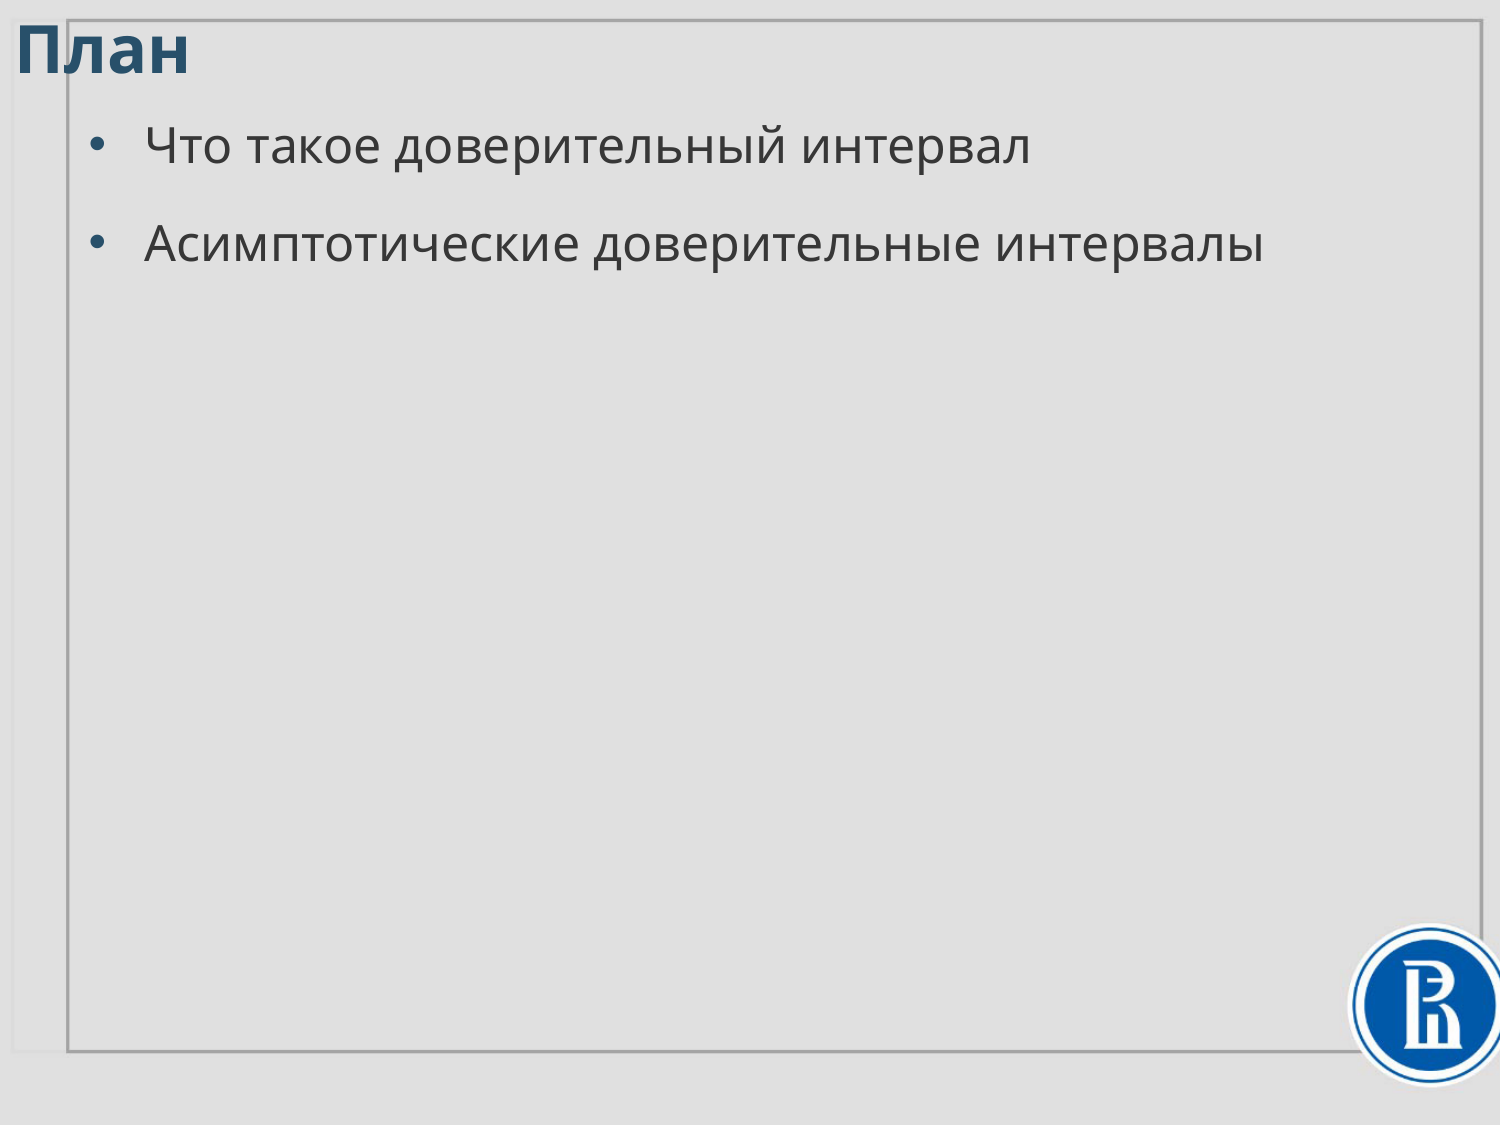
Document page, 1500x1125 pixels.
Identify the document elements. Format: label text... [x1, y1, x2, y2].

text_box План [0, 0, 1500, 96]
text_box Что такое доверительный интервал Асимптотические доверительные интервалы [88, 113, 1388, 981]
picture [0, 96, 1500, 1125]
